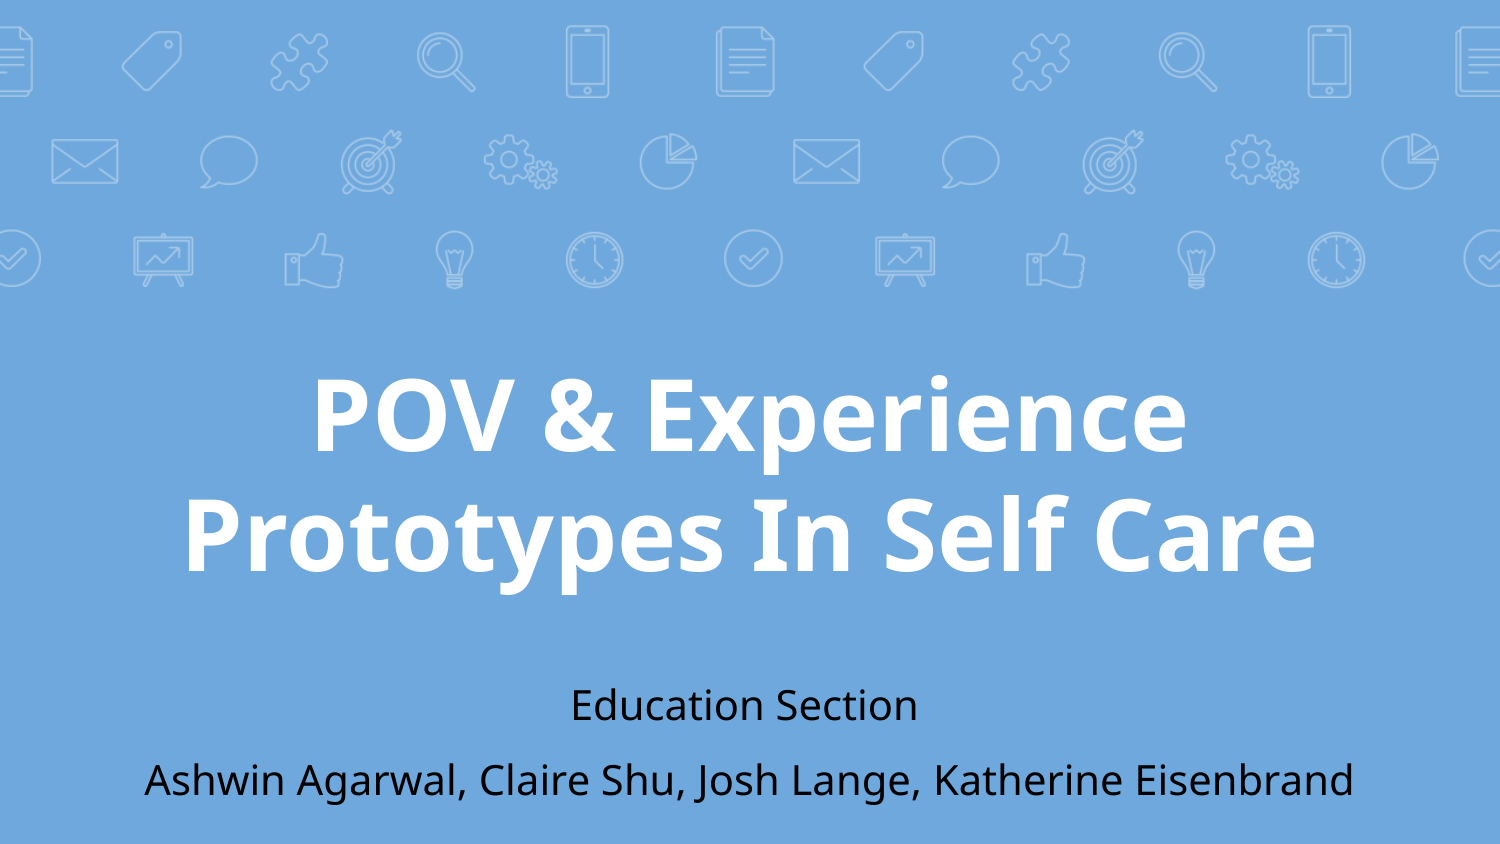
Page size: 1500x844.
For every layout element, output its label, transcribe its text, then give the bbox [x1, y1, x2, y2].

text_box Education Section Ashwin Agarwal, Claire Shu, Josh Lange, Katherine Eisenbrand [48, 638, 1452, 768]
title POV & Experience Prototypes In Self Care [27, 416, 1473, 607]
